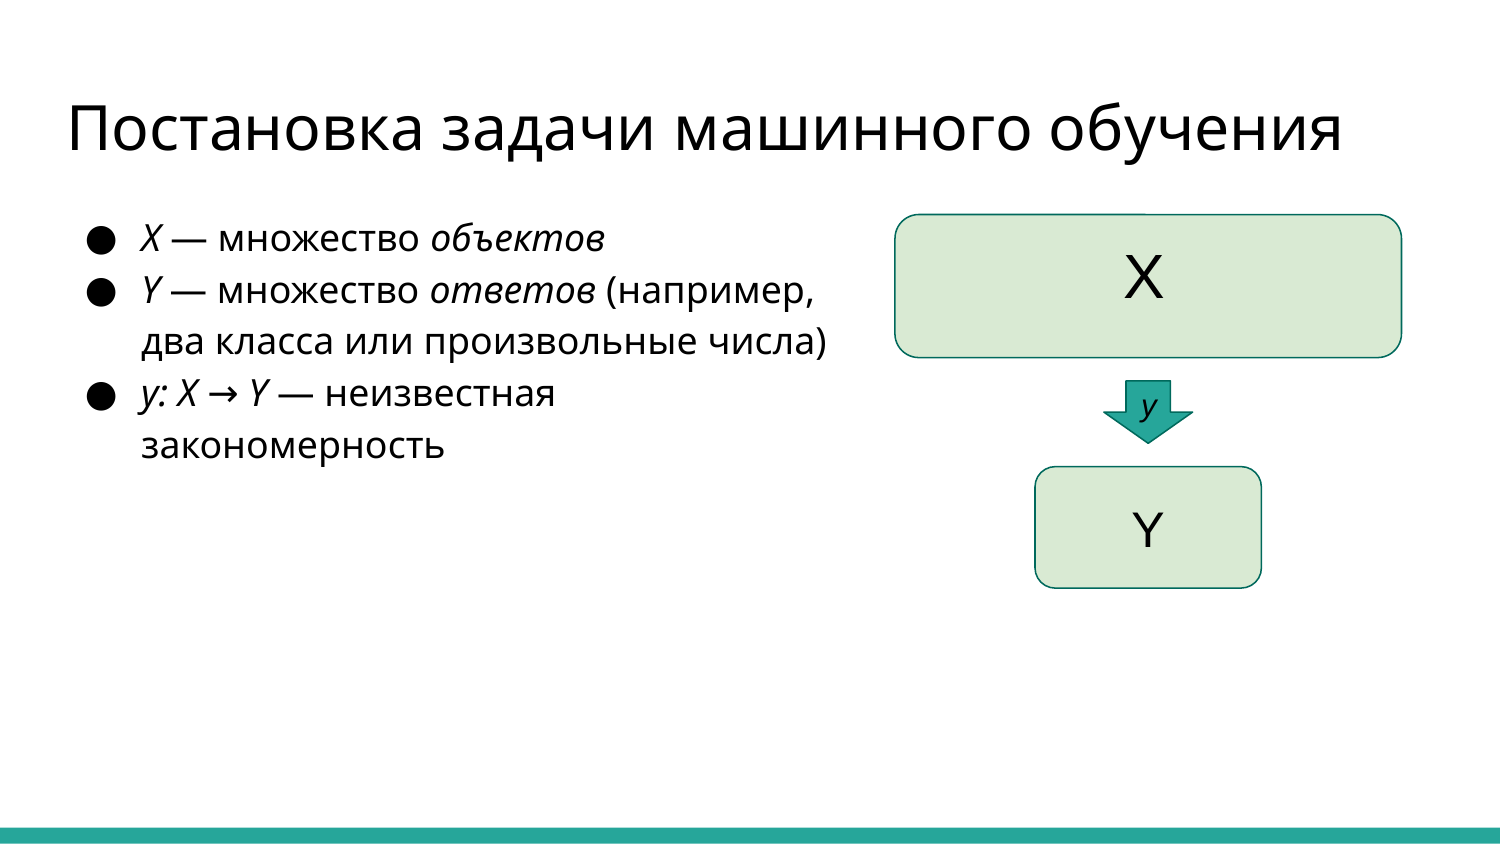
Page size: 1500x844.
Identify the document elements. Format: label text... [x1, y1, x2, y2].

text_box X [894, 214, 1402, 358]
text_box Y [1035, 466, 1262, 589]
text_box y [1103, 380, 1193, 444]
text_box X — множество объектов Y — множество ответов (например, два класса или произвольные числа) y: X → Y — неизвестная закономерность [51, 192, 861, 750]
text_box Постановка задачи машинного обучения [51, 72, 1449, 174]
